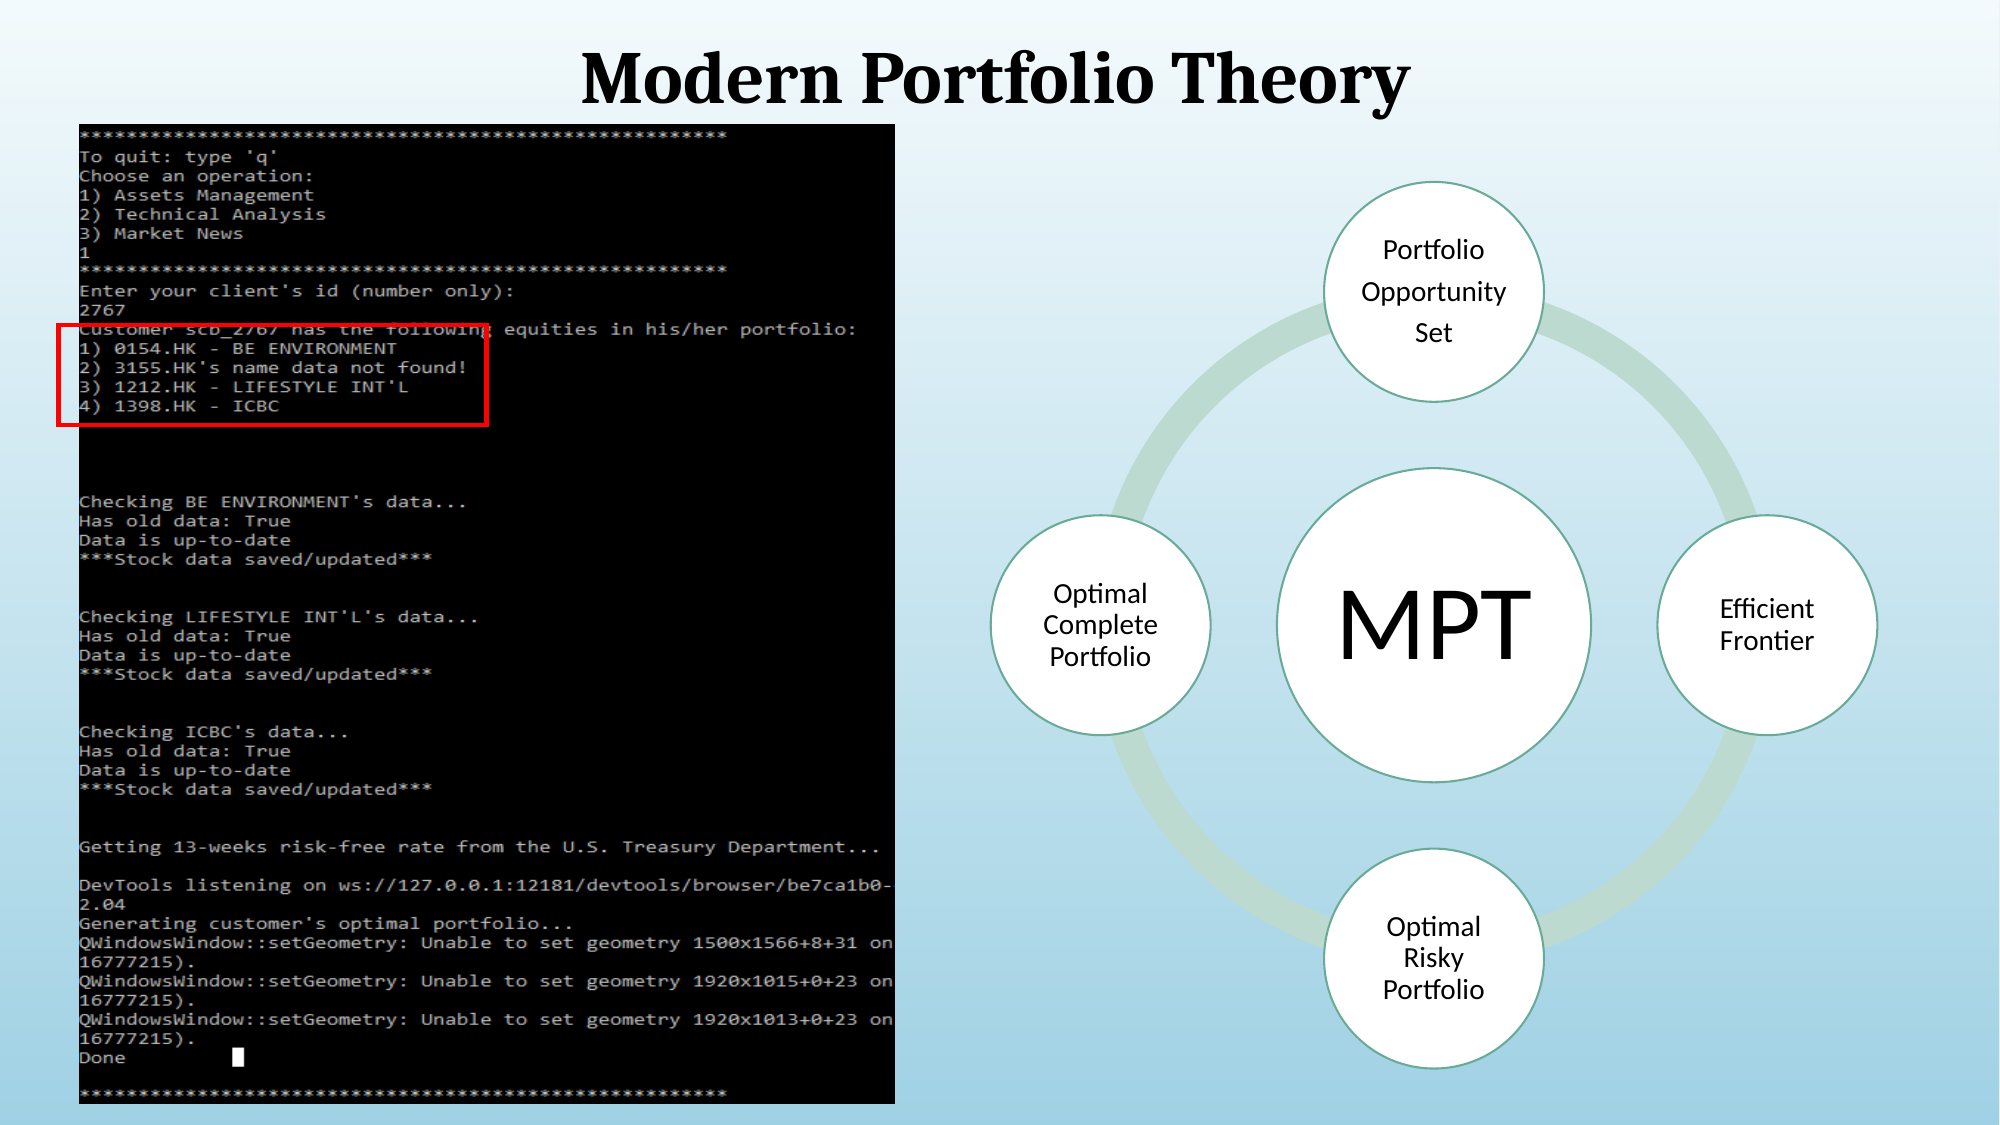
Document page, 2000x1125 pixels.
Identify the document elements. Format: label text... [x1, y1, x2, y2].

picture [79, 124, 896, 1104]
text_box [990, 147, 1878, 1104]
text_box [57, 323, 79, 426]
text_box Modern Portfolio Theory [565, 24, 1435, 125]
